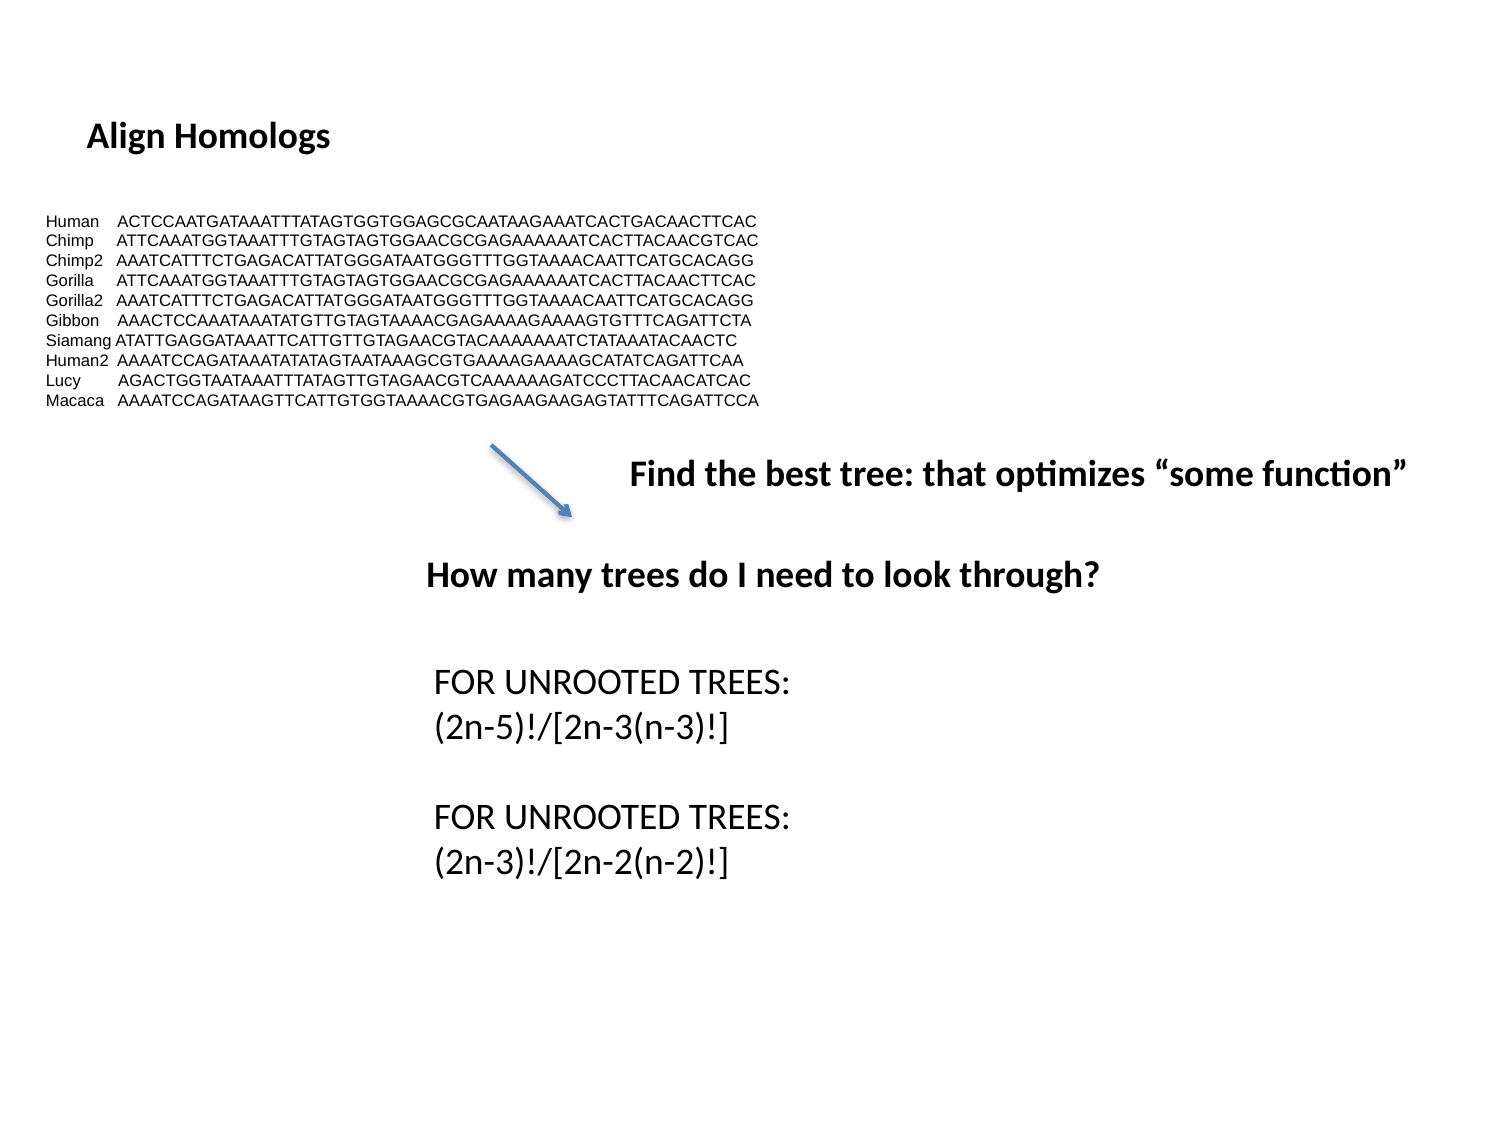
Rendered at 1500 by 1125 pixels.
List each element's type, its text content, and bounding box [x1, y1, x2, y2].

text_box FOR UNROOTED TREES: (2n-5)!/[2n-3(n-3)!] FOR UNROOTED TREES: (2n-3)!/[2n-2(n-2)!] [418, 649, 823, 980]
text_box Align Homologs [71, 104, 347, 202]
text_box Human ACTCCAATGATAAATTTATAGTGGTGGAGCGCAATAAGAAATCACTGACAACTTCAC Chimp ATTCAAATGGTAAATTTGTAGTAGTGGAACGCGAGAAAAAATCACTTACAACGTCAC Chimp2 AAATCATTTCTGAGACATTATGGGATAATGGGTTTGGTAAAACAATTCATGCACAGG Gorilla ATTCAAATGGTAAATTTGTAGTAGTGGAACGCGAGAAAAAATCACTTACAACTTCAC Gorilla2 AAATCATTTCTGAGACATTATGGGATAATGGGTTTGGTAAAACAATTCATGCACAGG Gibbon AAACTCCAAATAAATATGTTGTAGTAAAACGAGAAAAGAAAAGTGTTTCAGATTCTA Siamang ATATTGAGGATAAATTCATTGTTGTAGAACGTACAAAAAAATCTATAAATACAACTC Human2 AAAATCCAGATAAATATATAGTAATAAAGCGTGAAAAGAAAAGCATATCAGATTCAA Lucy AGACTGGTAATAAATTTATAGTTGTAGAACGTCAAAAAAGATCCCTTACAACATCAC Macaca AAAATCCAGATAAGTTCATTGTGGTAAAACGTGAGAAGAAGAGTATTTCAGATTCCA [31, 202, 1500, 418]
text_box Find the best tree: that optimizes “some function” [615, 441, 1425, 592]
text_box How many trees do I need to look through? [411, 542, 1117, 737]
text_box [490, 444, 573, 518]
